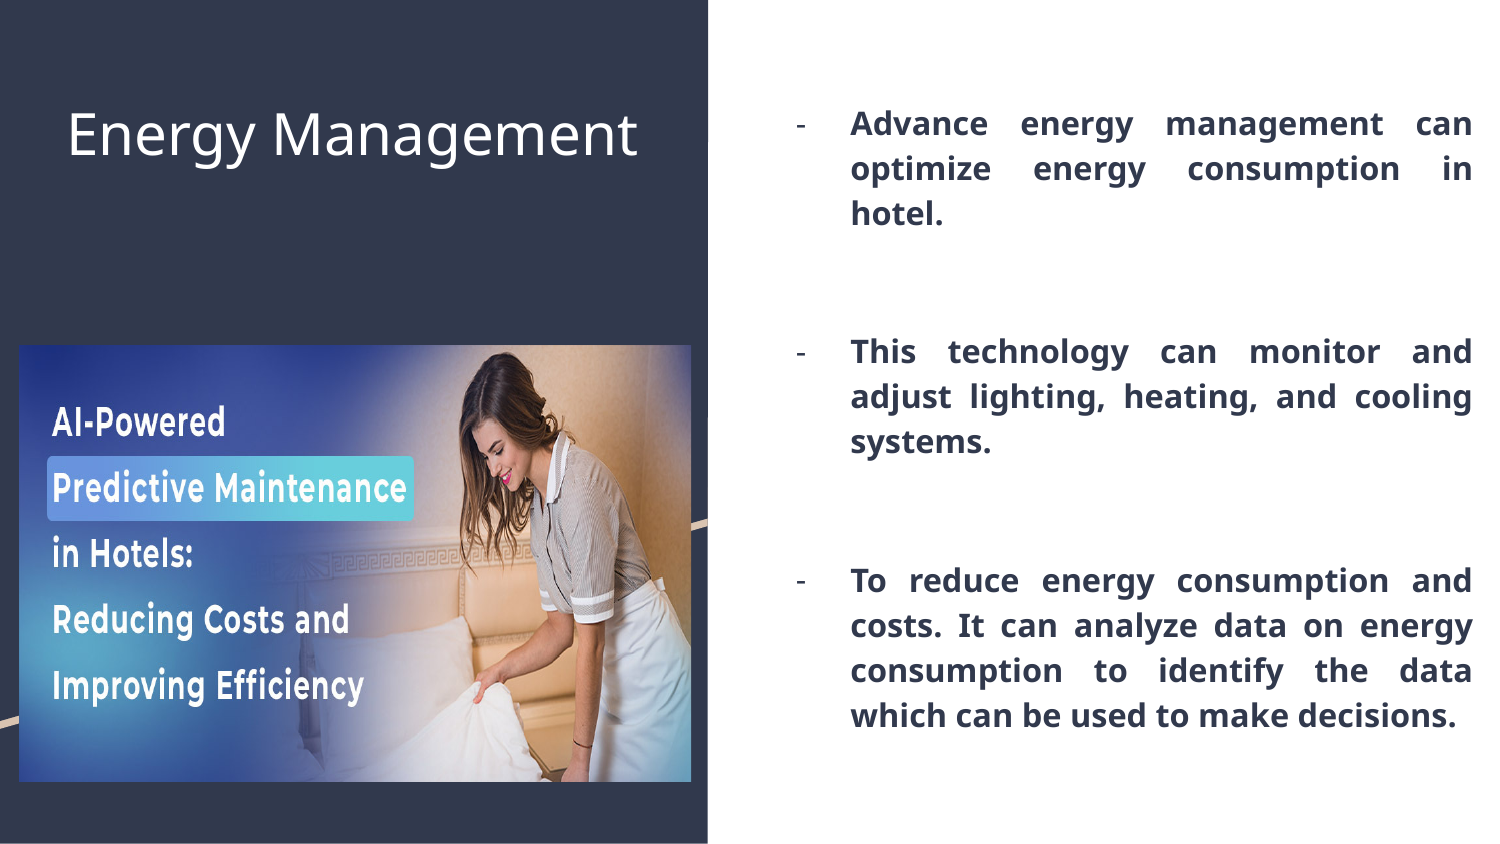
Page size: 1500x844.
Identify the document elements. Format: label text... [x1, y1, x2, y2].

list Advance energy management can optimize energy consumption in hotel. This technology can monitor and adjust lighting, heating, and cooling systems. To reduce energy consumption and costs. It can analyze data on energy consumption to identify the data which can be used to make decisions. [761, 82, 1489, 755]
title Energy Management [51, 82, 660, 344]
picture [18, 345, 692, 782]
